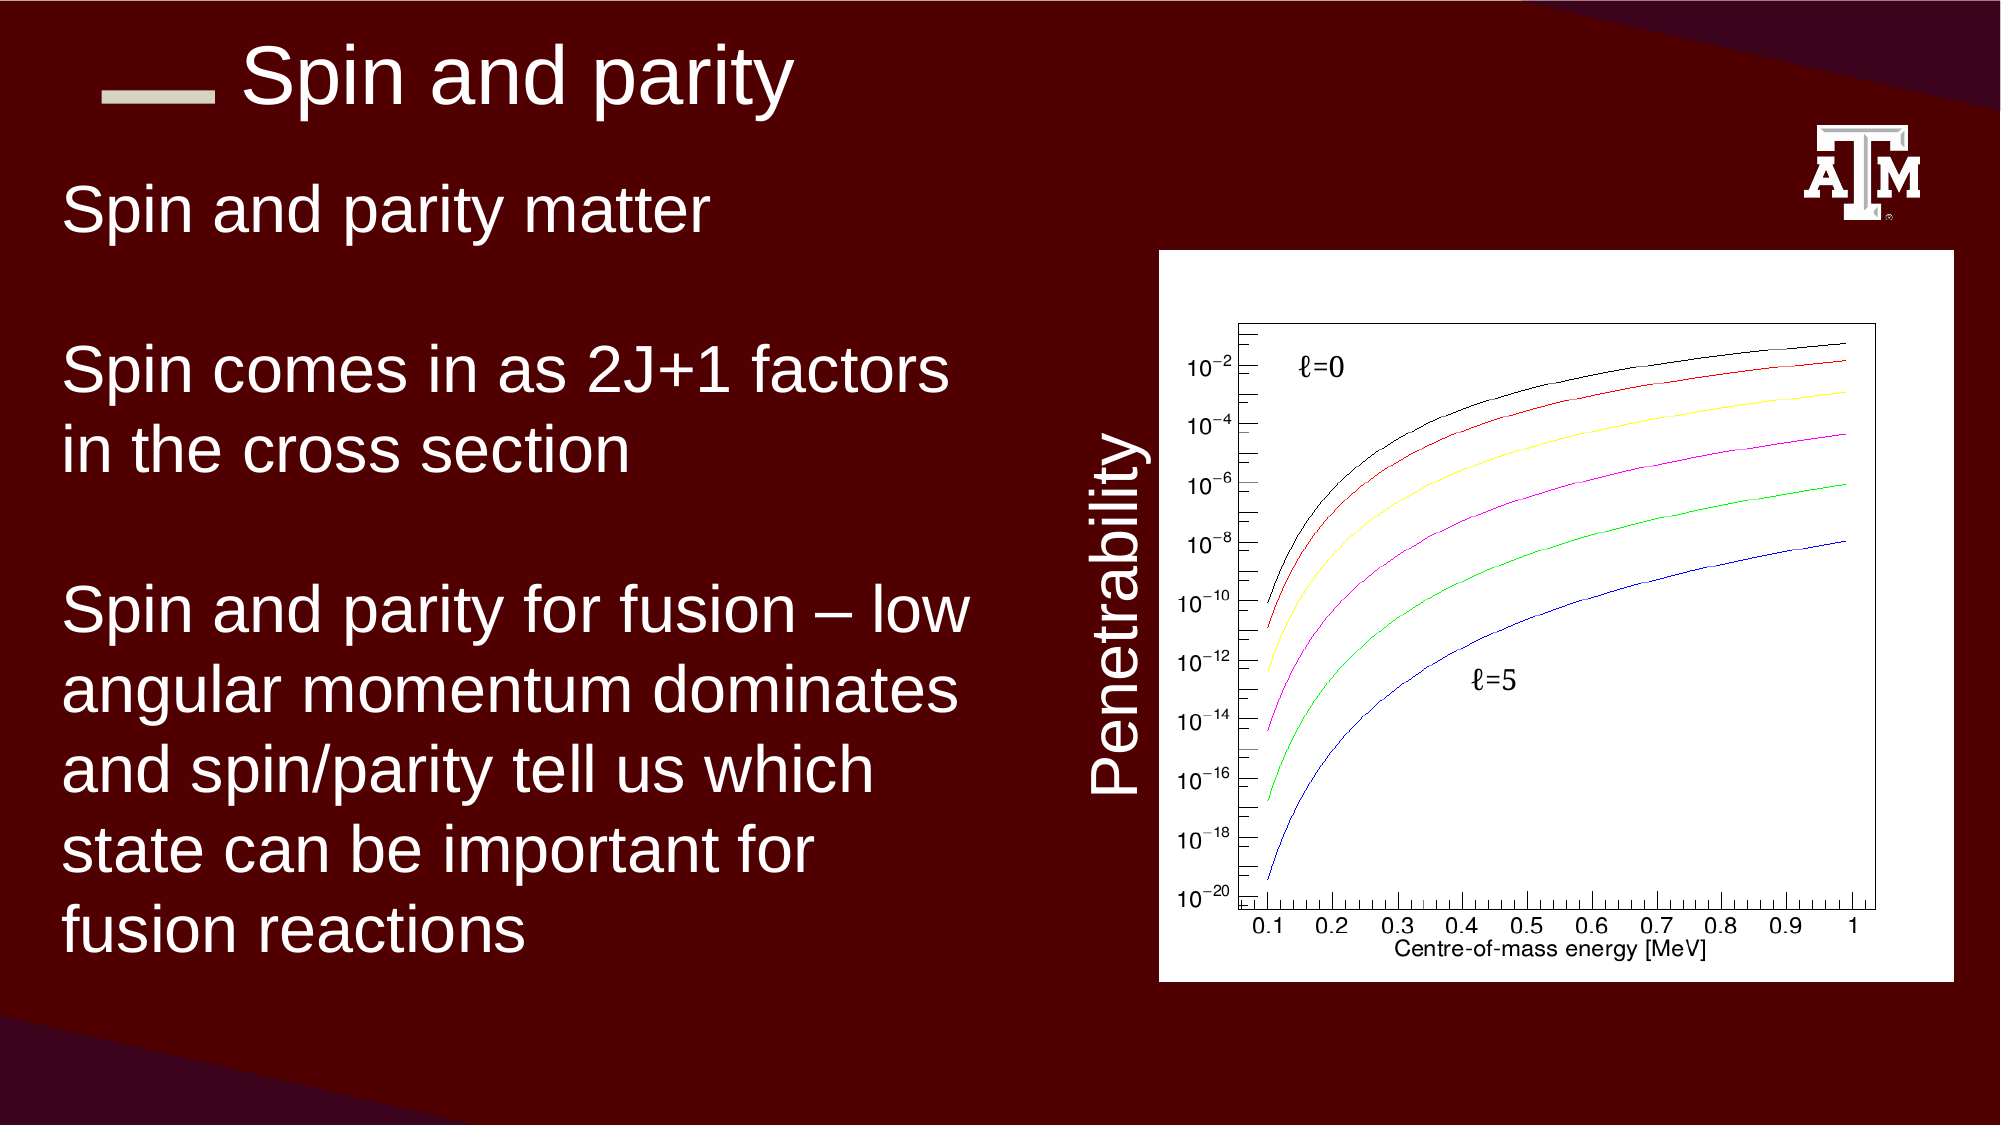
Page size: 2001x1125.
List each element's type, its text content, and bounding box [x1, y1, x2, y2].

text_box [1159, 250, 1954, 983]
text_box Spin and parity [225, 14, 1788, 129]
picture [1804, 125, 1920, 220]
text_box Penetrability [1063, 358, 1154, 875]
text_box Spin and parity matter Spin comes in as 2J+1 factors in the cross section Spin and parity for fusion – low angular momentum dominates and spin/parity tell us which state can be important for fusion reactions [46, 158, 1000, 974]
